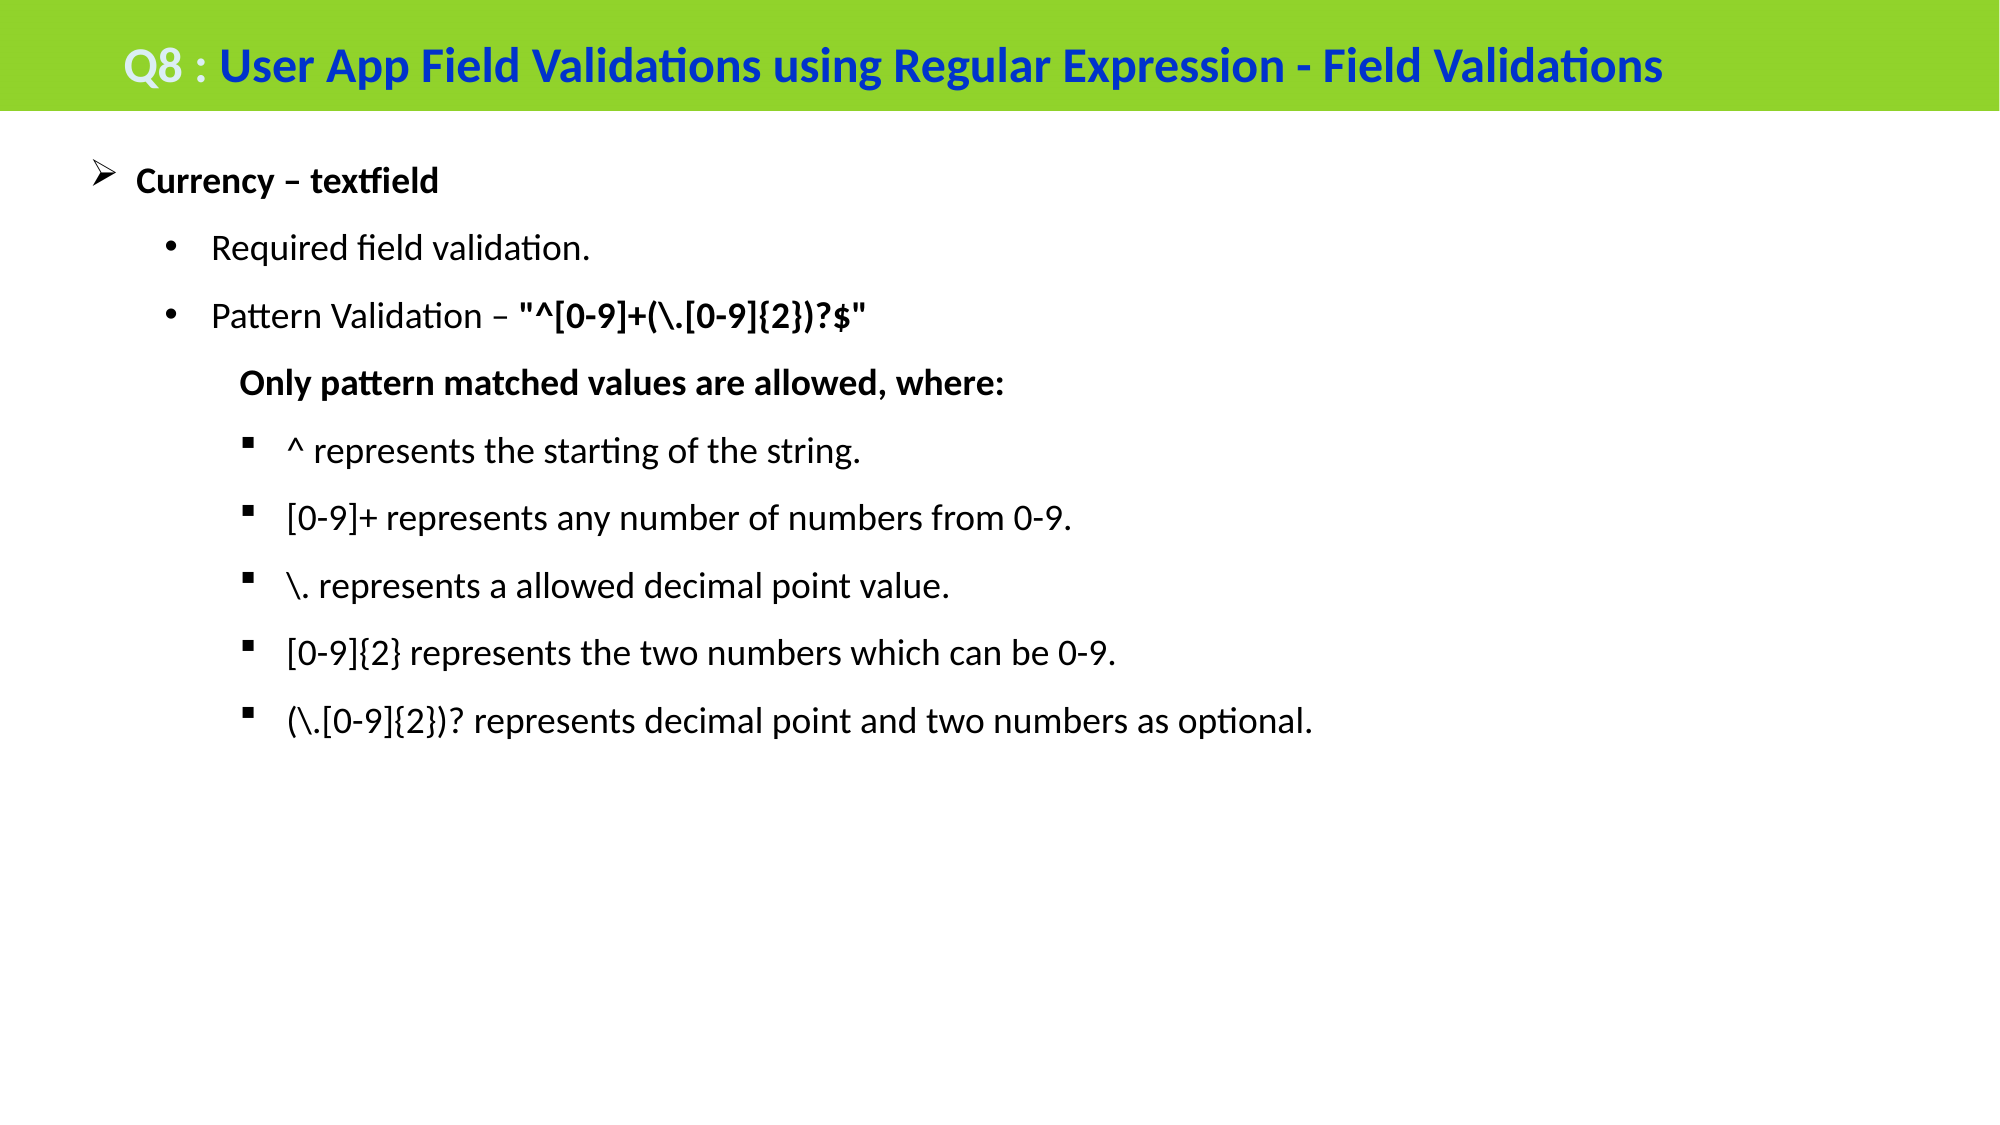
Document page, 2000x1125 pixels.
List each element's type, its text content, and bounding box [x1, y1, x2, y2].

text_box Currency – textfield Required field validation. Pattern Validation – "^[0-9]+(\.[0-9]{2})?$" Only pattern matched values are allowed, where: ^ represents the starting of the string. [0-9]+ represents any number of numbers from 0-9. \. represents a allowed decimal point value. [0-9]{2} represents the two numbers which can be 0-9. (\.[0-9]{2})? represents decimal point and two numbers as optional. [74, 125, 1913, 748]
picture [0, 0, 2000, 112]
